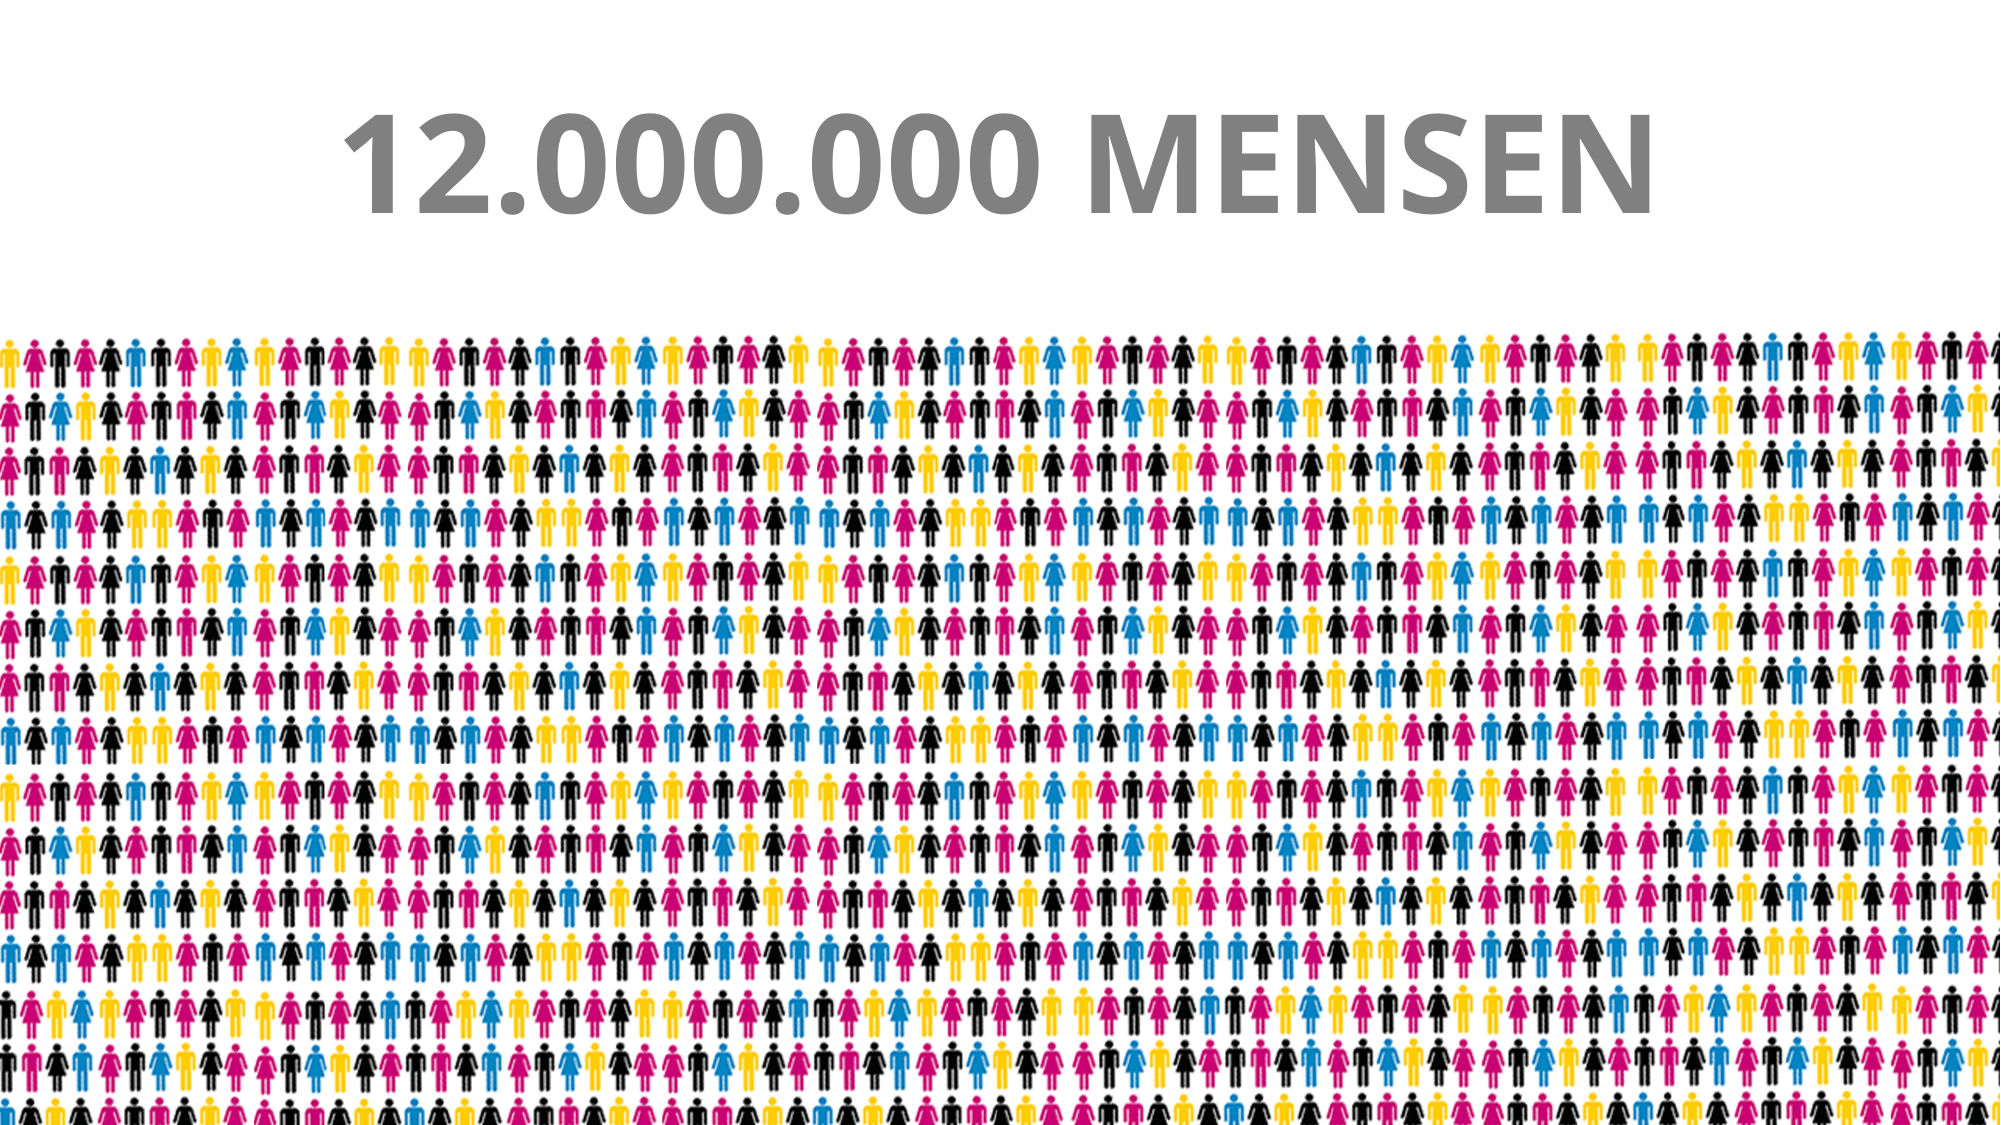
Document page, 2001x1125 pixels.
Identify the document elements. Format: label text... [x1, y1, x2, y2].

title 12.000.000 MENSEN [137, 59, 1863, 278]
picture [0, 322, 2000, 1125]
